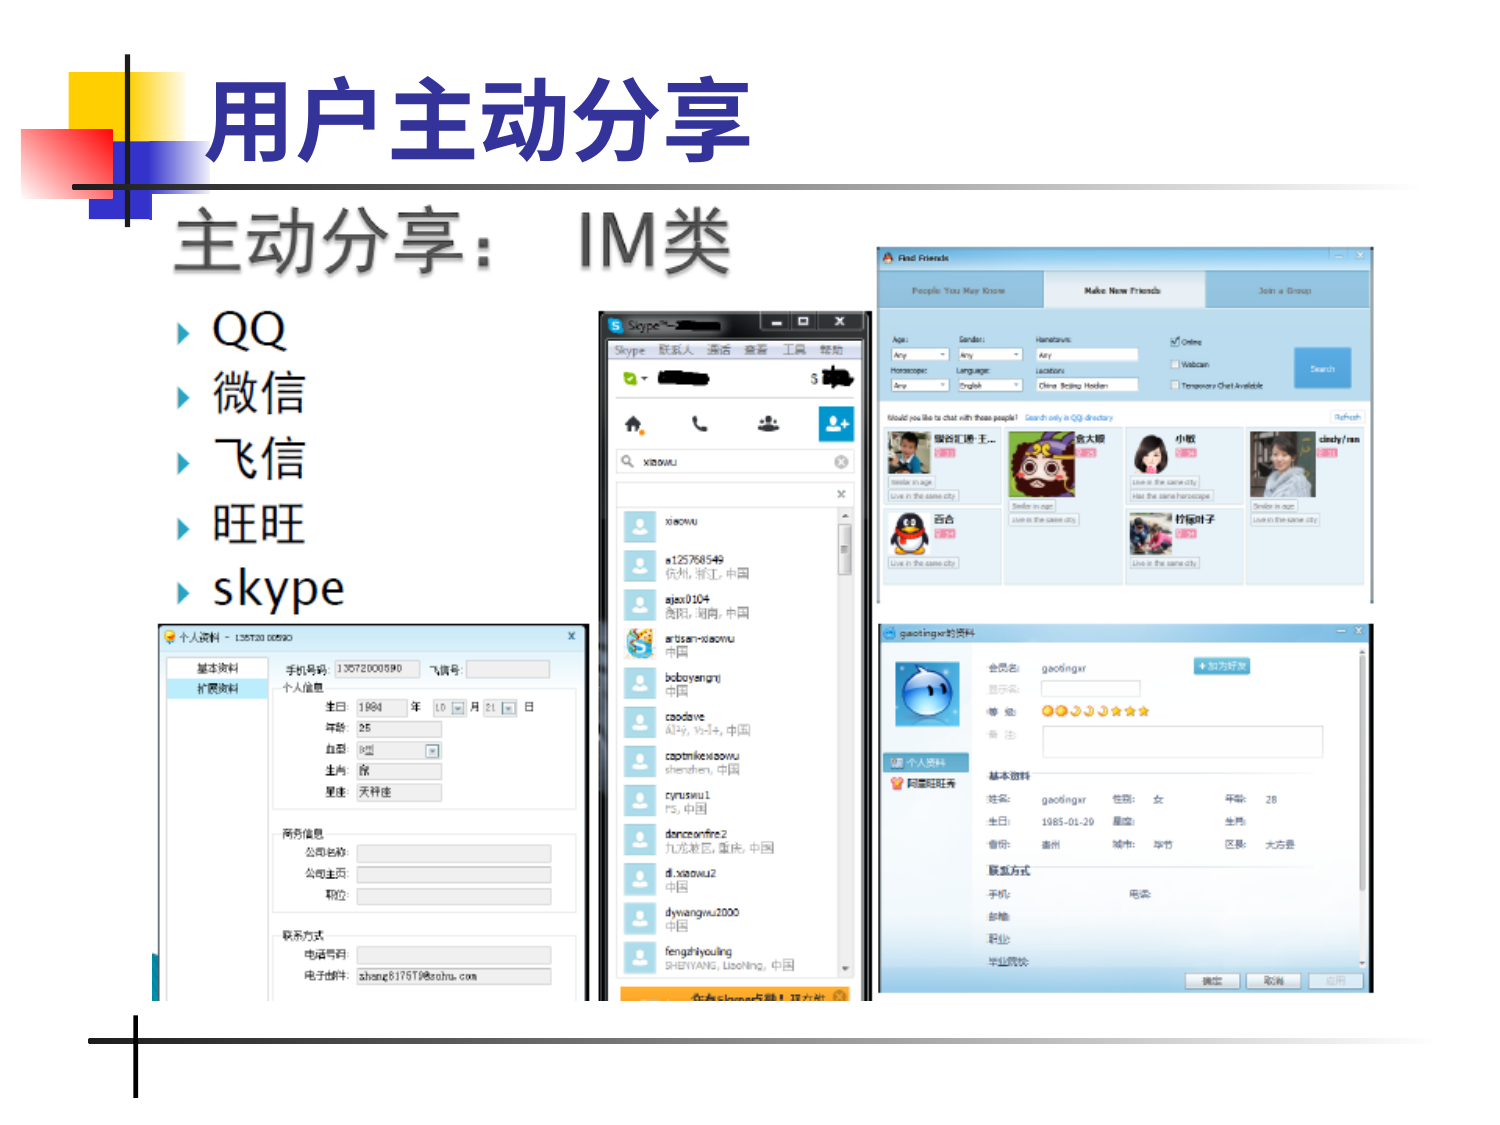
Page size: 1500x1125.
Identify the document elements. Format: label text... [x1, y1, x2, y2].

picture [151, 194, 1378, 1002]
title 用户主动分享 [188, 23, 1468, 181]
